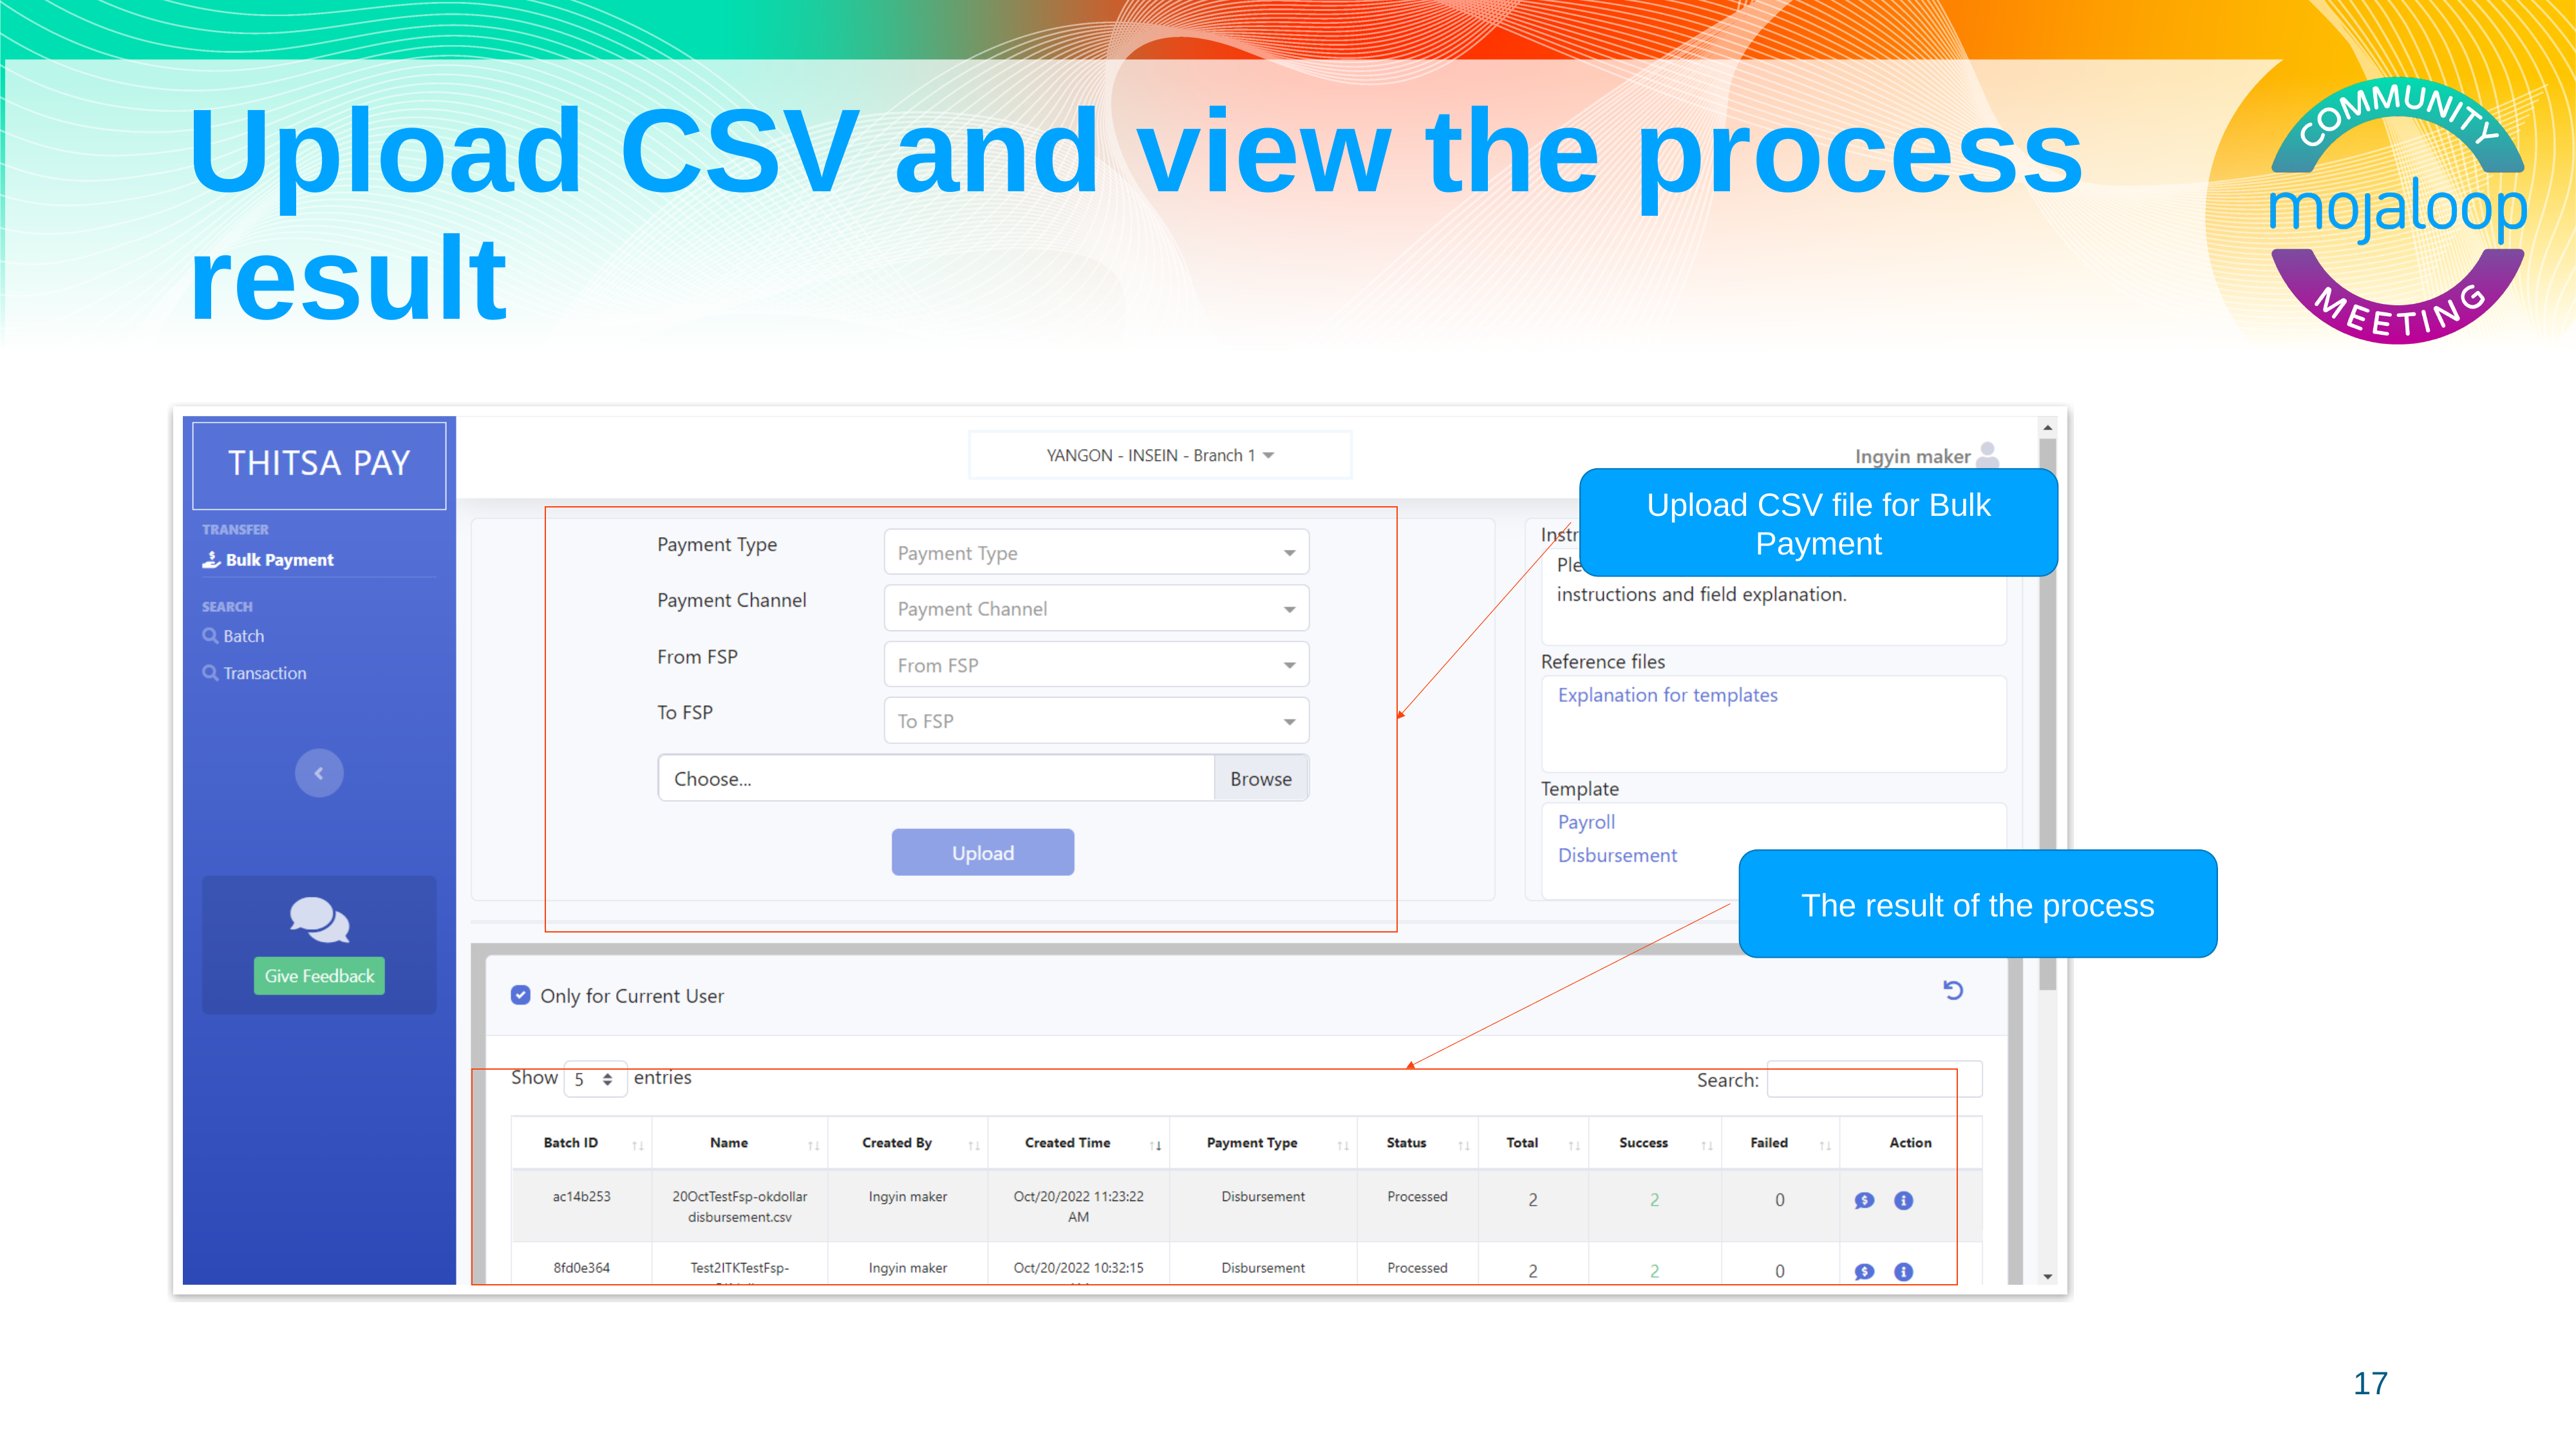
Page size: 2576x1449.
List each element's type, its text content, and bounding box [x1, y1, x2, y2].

slide_number 17 [1819, 1343, 2399, 1421]
text_box The result of the process [2058, 849, 2218, 958]
picture [182, 415, 2058, 1285]
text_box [1406, 904, 1731, 1068]
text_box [1396, 522, 1572, 719]
picture [0, 0, 2576, 1449]
title Upload CSV and view the process result [177, 77, 2170, 357]
